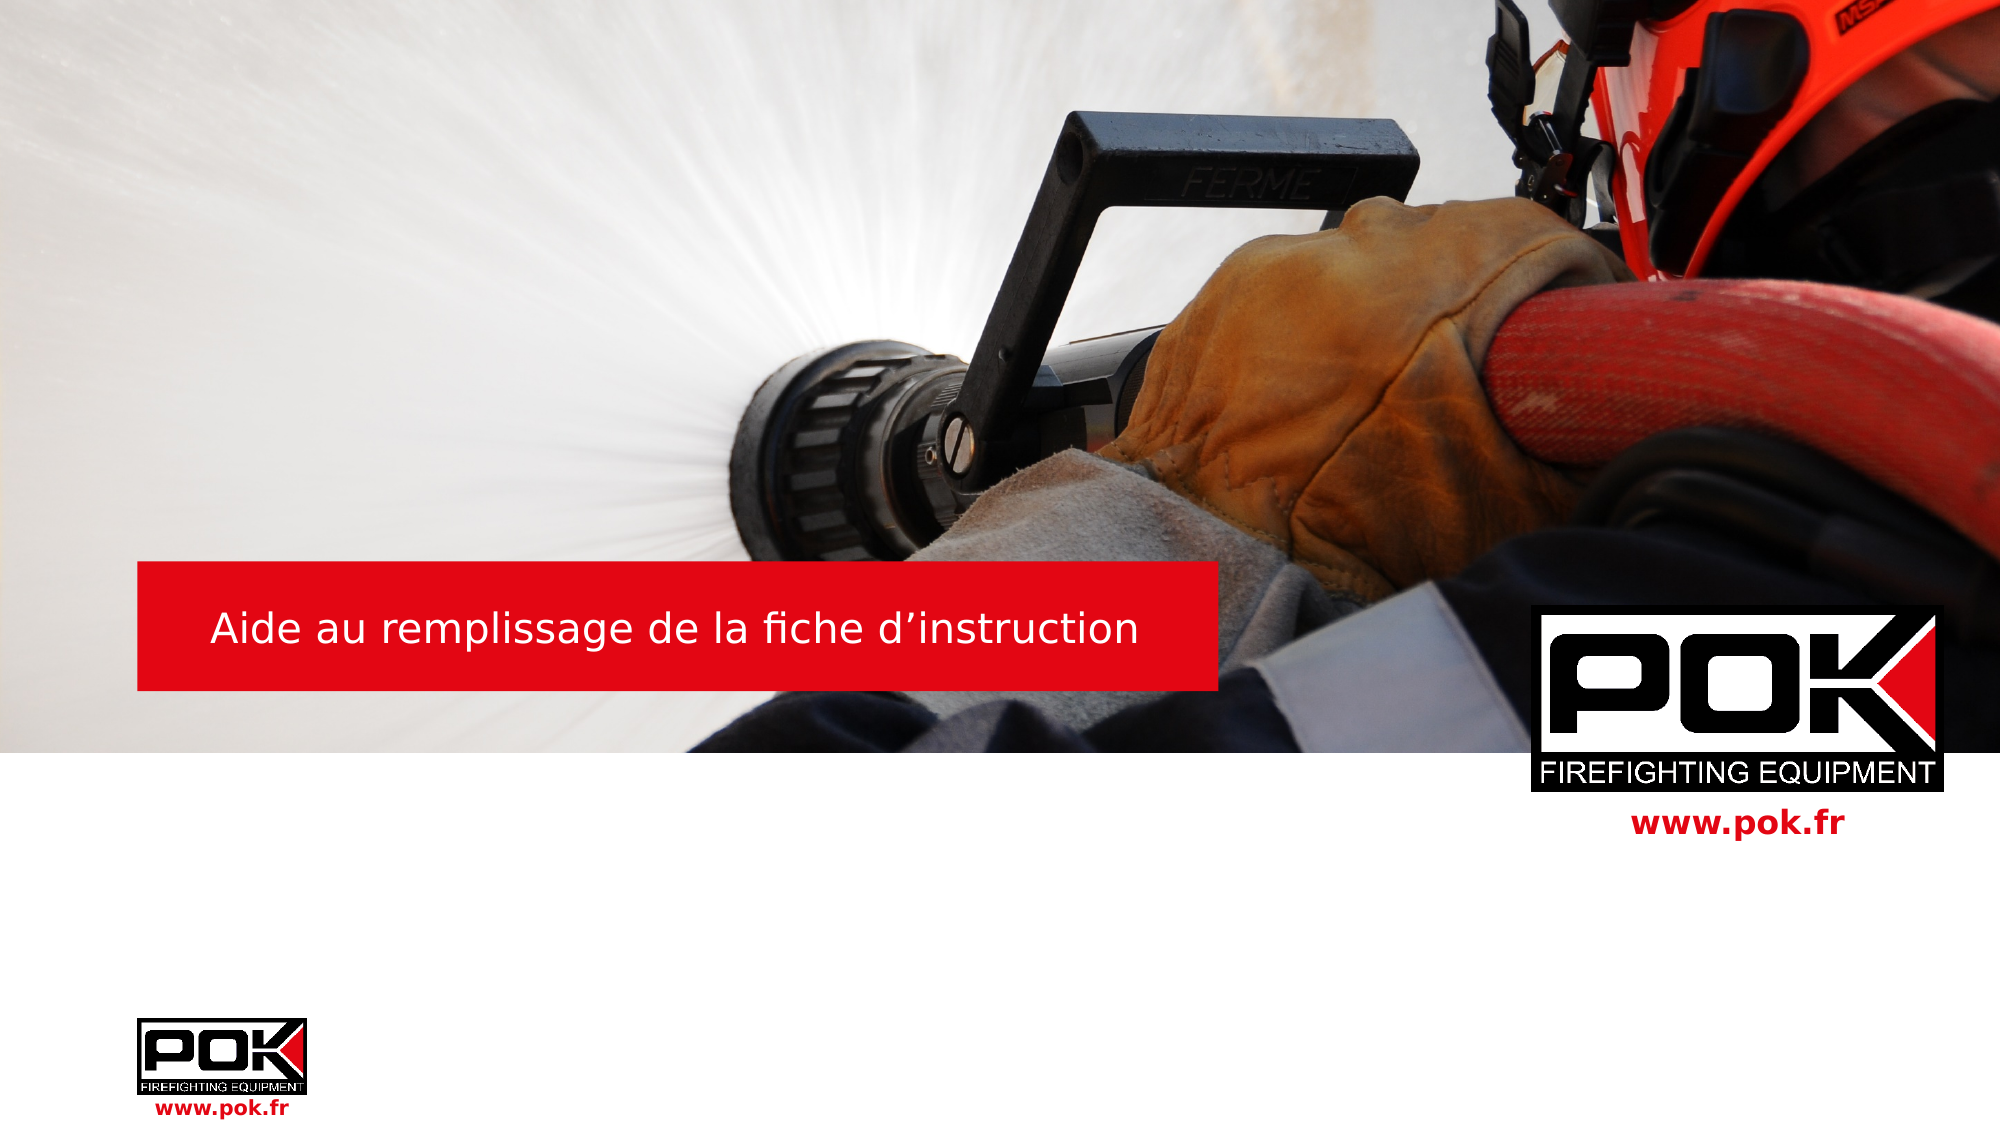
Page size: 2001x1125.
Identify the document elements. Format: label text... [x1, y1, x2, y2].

title Aide au remplissage de la fiche d’instruction [134, 552, 1216, 661]
picture [137, 1018, 307, 1095]
picture [0, 0, 2000, 792]
